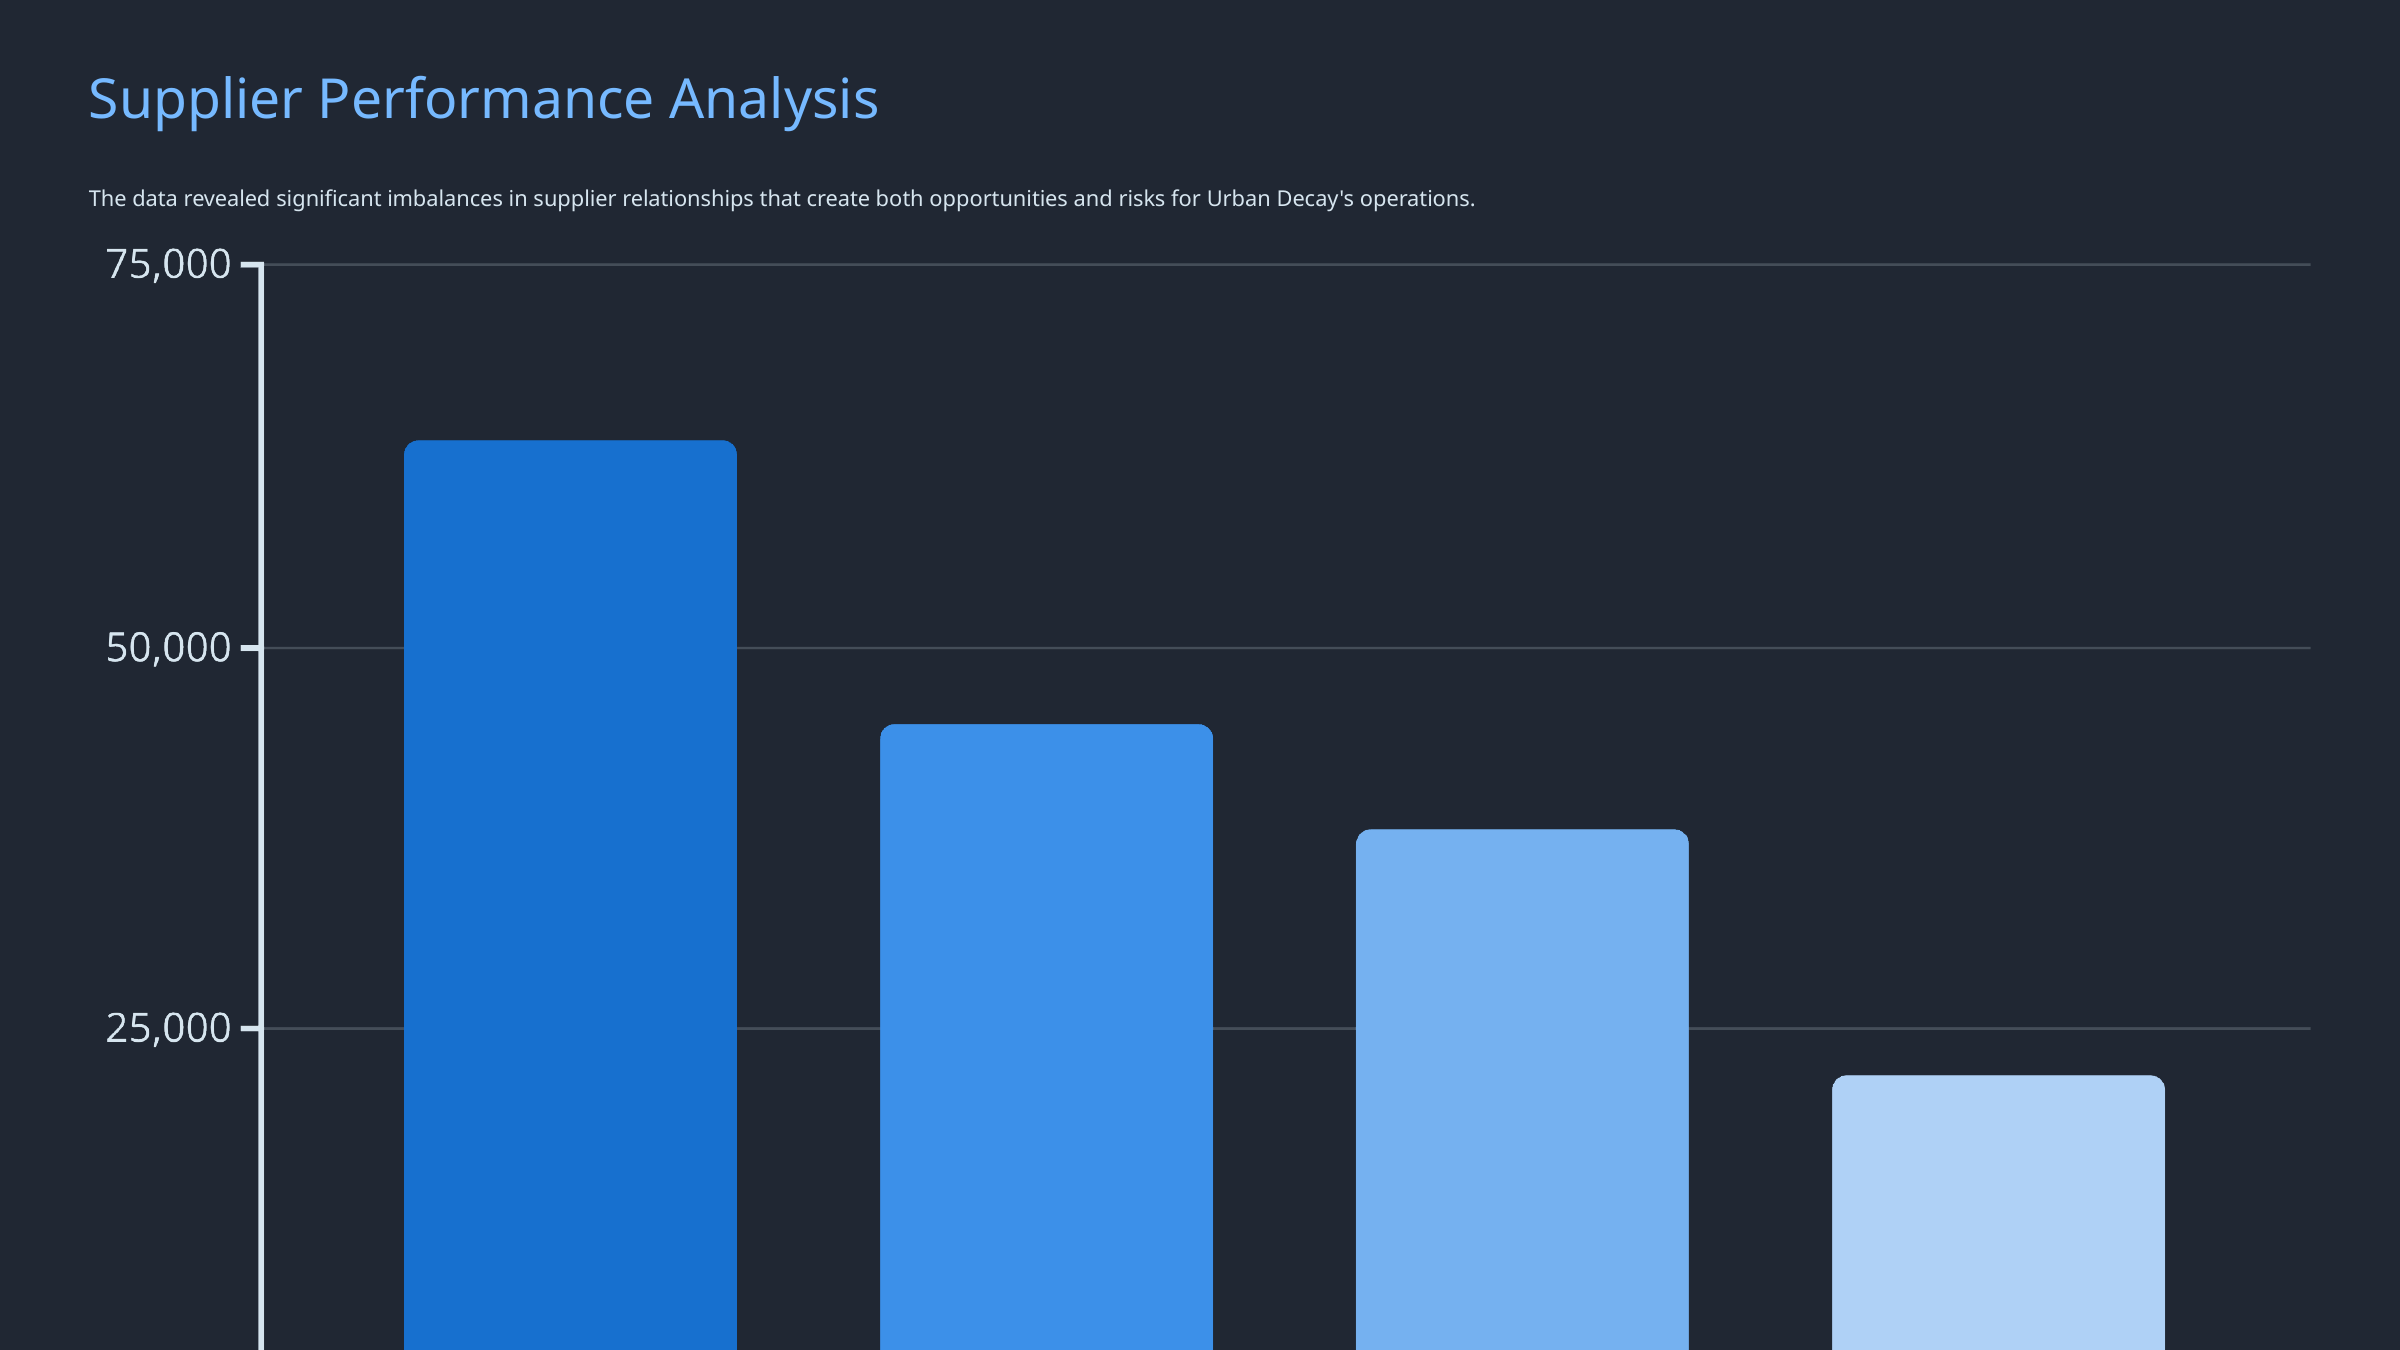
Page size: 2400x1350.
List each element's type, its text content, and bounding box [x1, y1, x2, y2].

picture [88, 235, 2311, 1350]
text_box Supplier Performance Analysis [88, 61, 906, 131]
text_box The data revealed significant imbalances in supplier relationships that create both opportunities and risks for Urban Decay's operations. [88, 175, 2311, 211]
